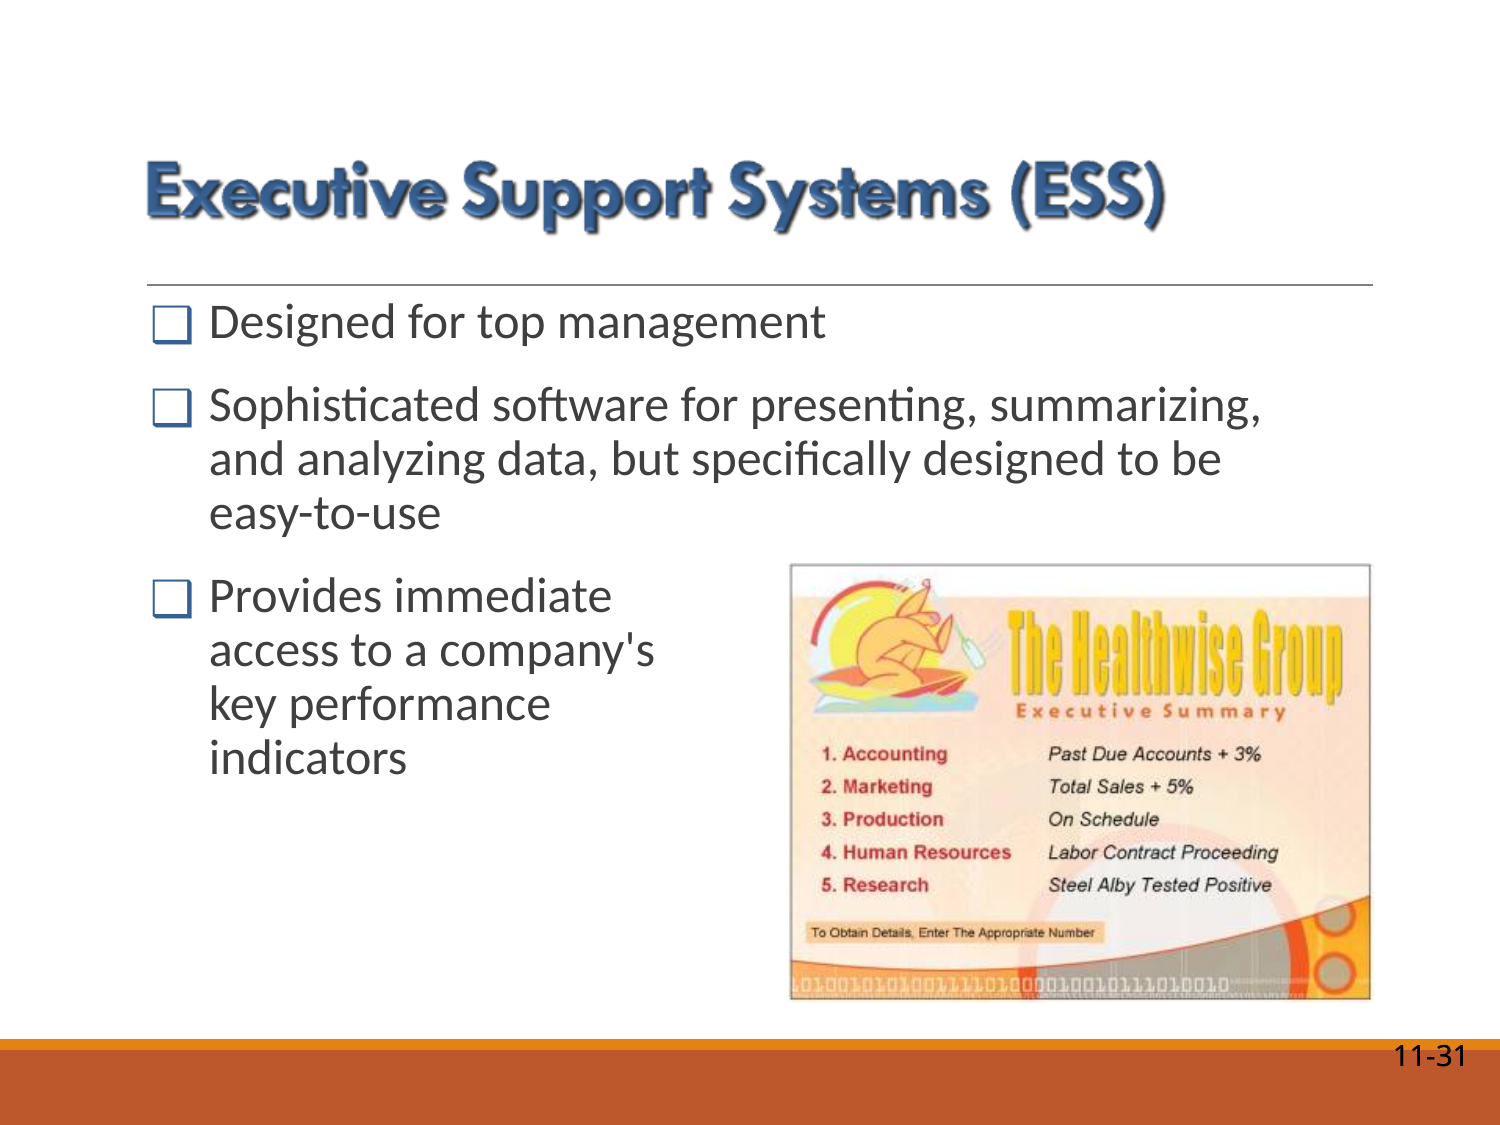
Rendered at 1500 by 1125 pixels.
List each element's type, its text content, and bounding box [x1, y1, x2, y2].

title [88, 91, 1488, 283]
picture [787, 562, 1374, 1004]
list Designed for top management Sophisticated software for presenting, summarizing, and analyzing data, but specifically designed to be easy-to-use Provides immediate access to a company's key performance indicators [149, 291, 1320, 1031]
